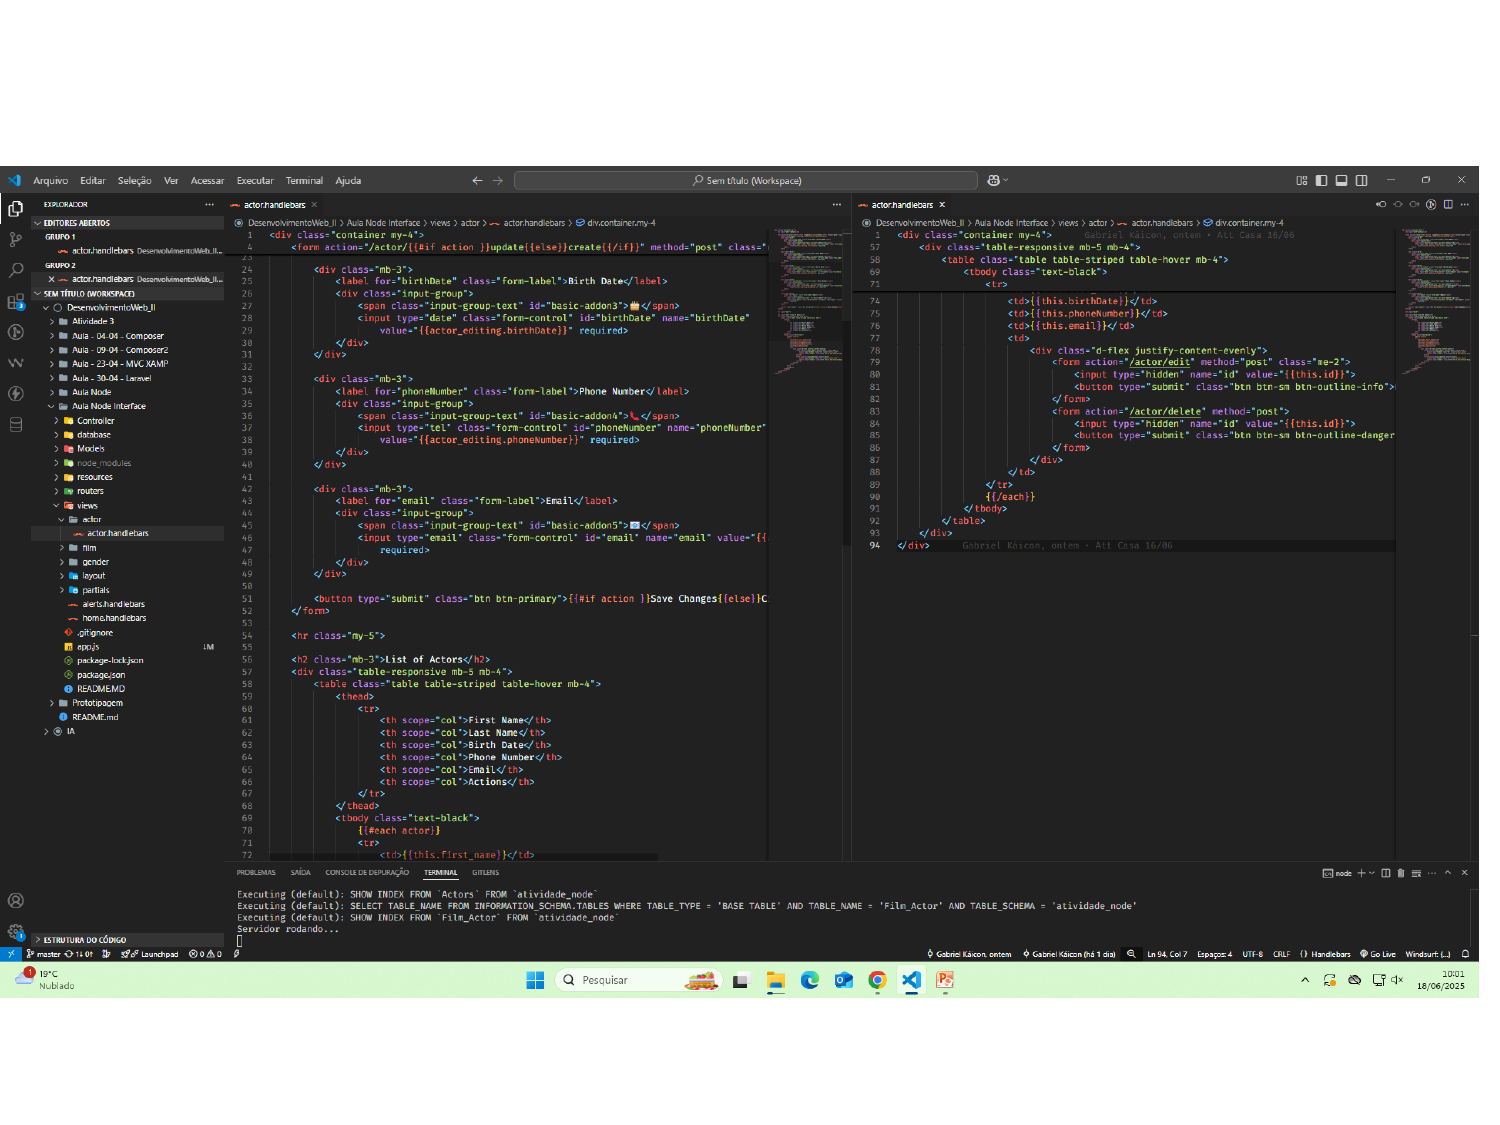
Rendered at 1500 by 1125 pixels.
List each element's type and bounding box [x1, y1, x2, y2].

picture [0, 165, 1479, 998]
